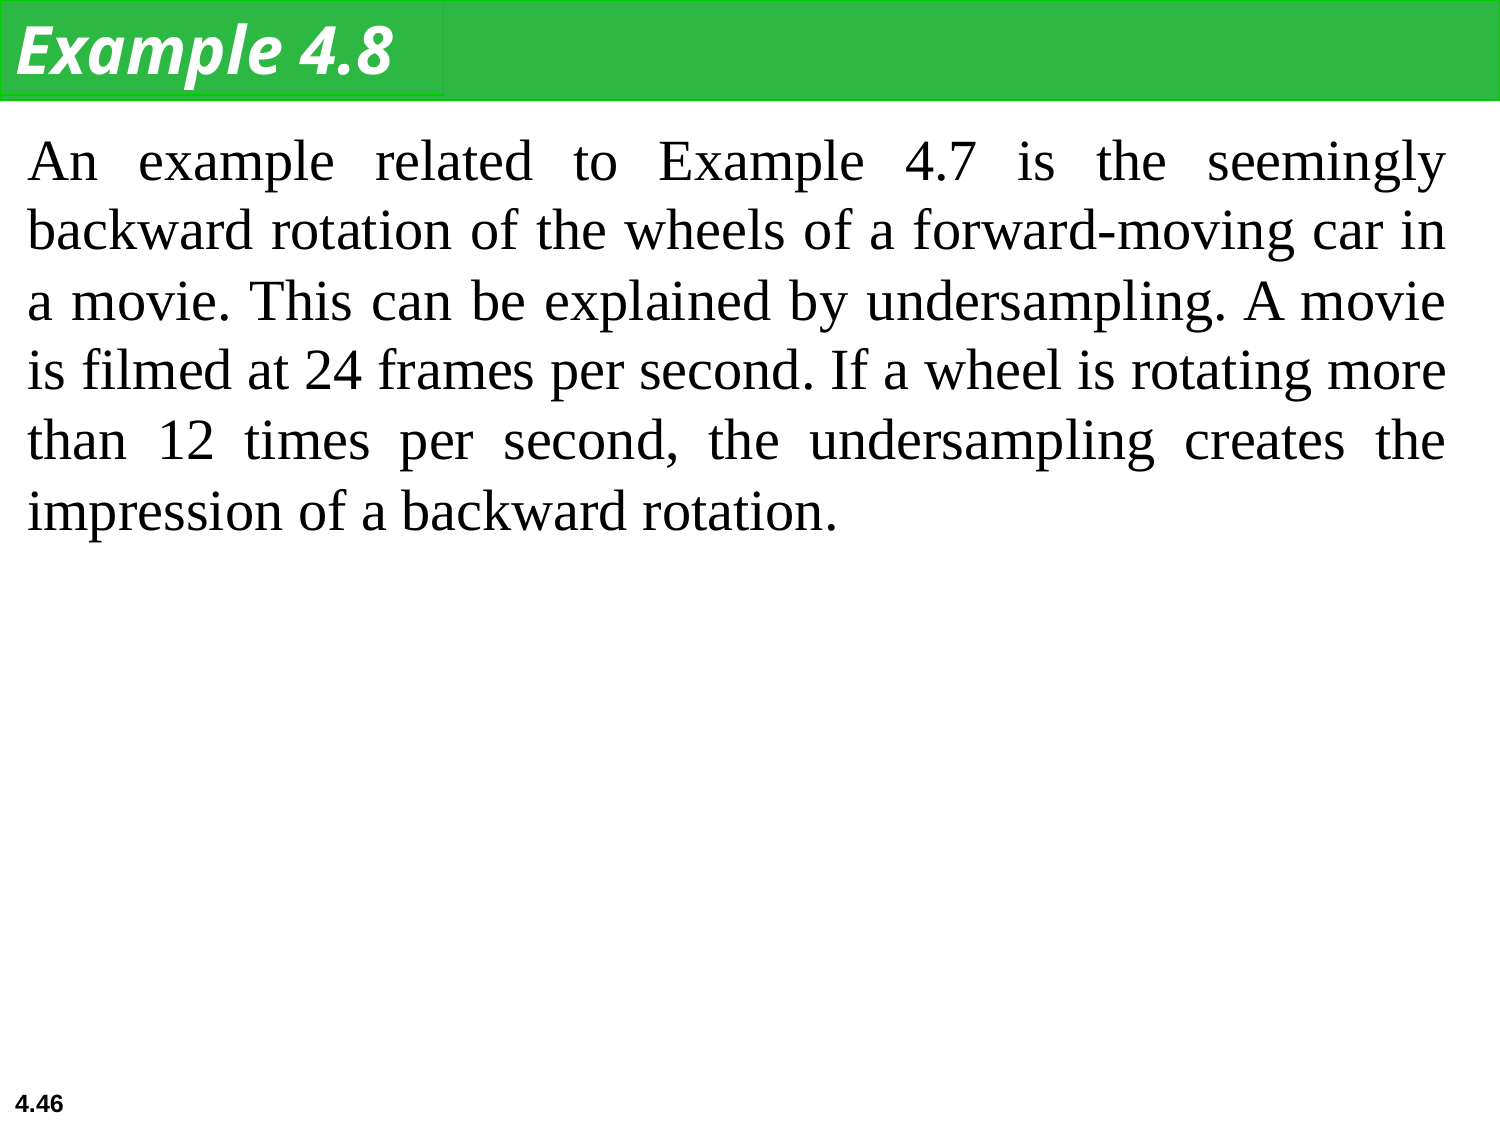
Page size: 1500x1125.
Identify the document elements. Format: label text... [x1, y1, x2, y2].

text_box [0, 0, 1500, 101]
text_box An example related to Example 4.7 is the seemingly backward rotation of the wheels of a forward-moving car in a movie. This can be explained by undersampling. A movie is filmed at 24 frames per second. If a wheel is rotating more than 12 times per second, the undersampling creates the impression of a backward rotation. [12, 114, 1463, 550]
text_box 4.46 [0, 1049, 313, 1125]
